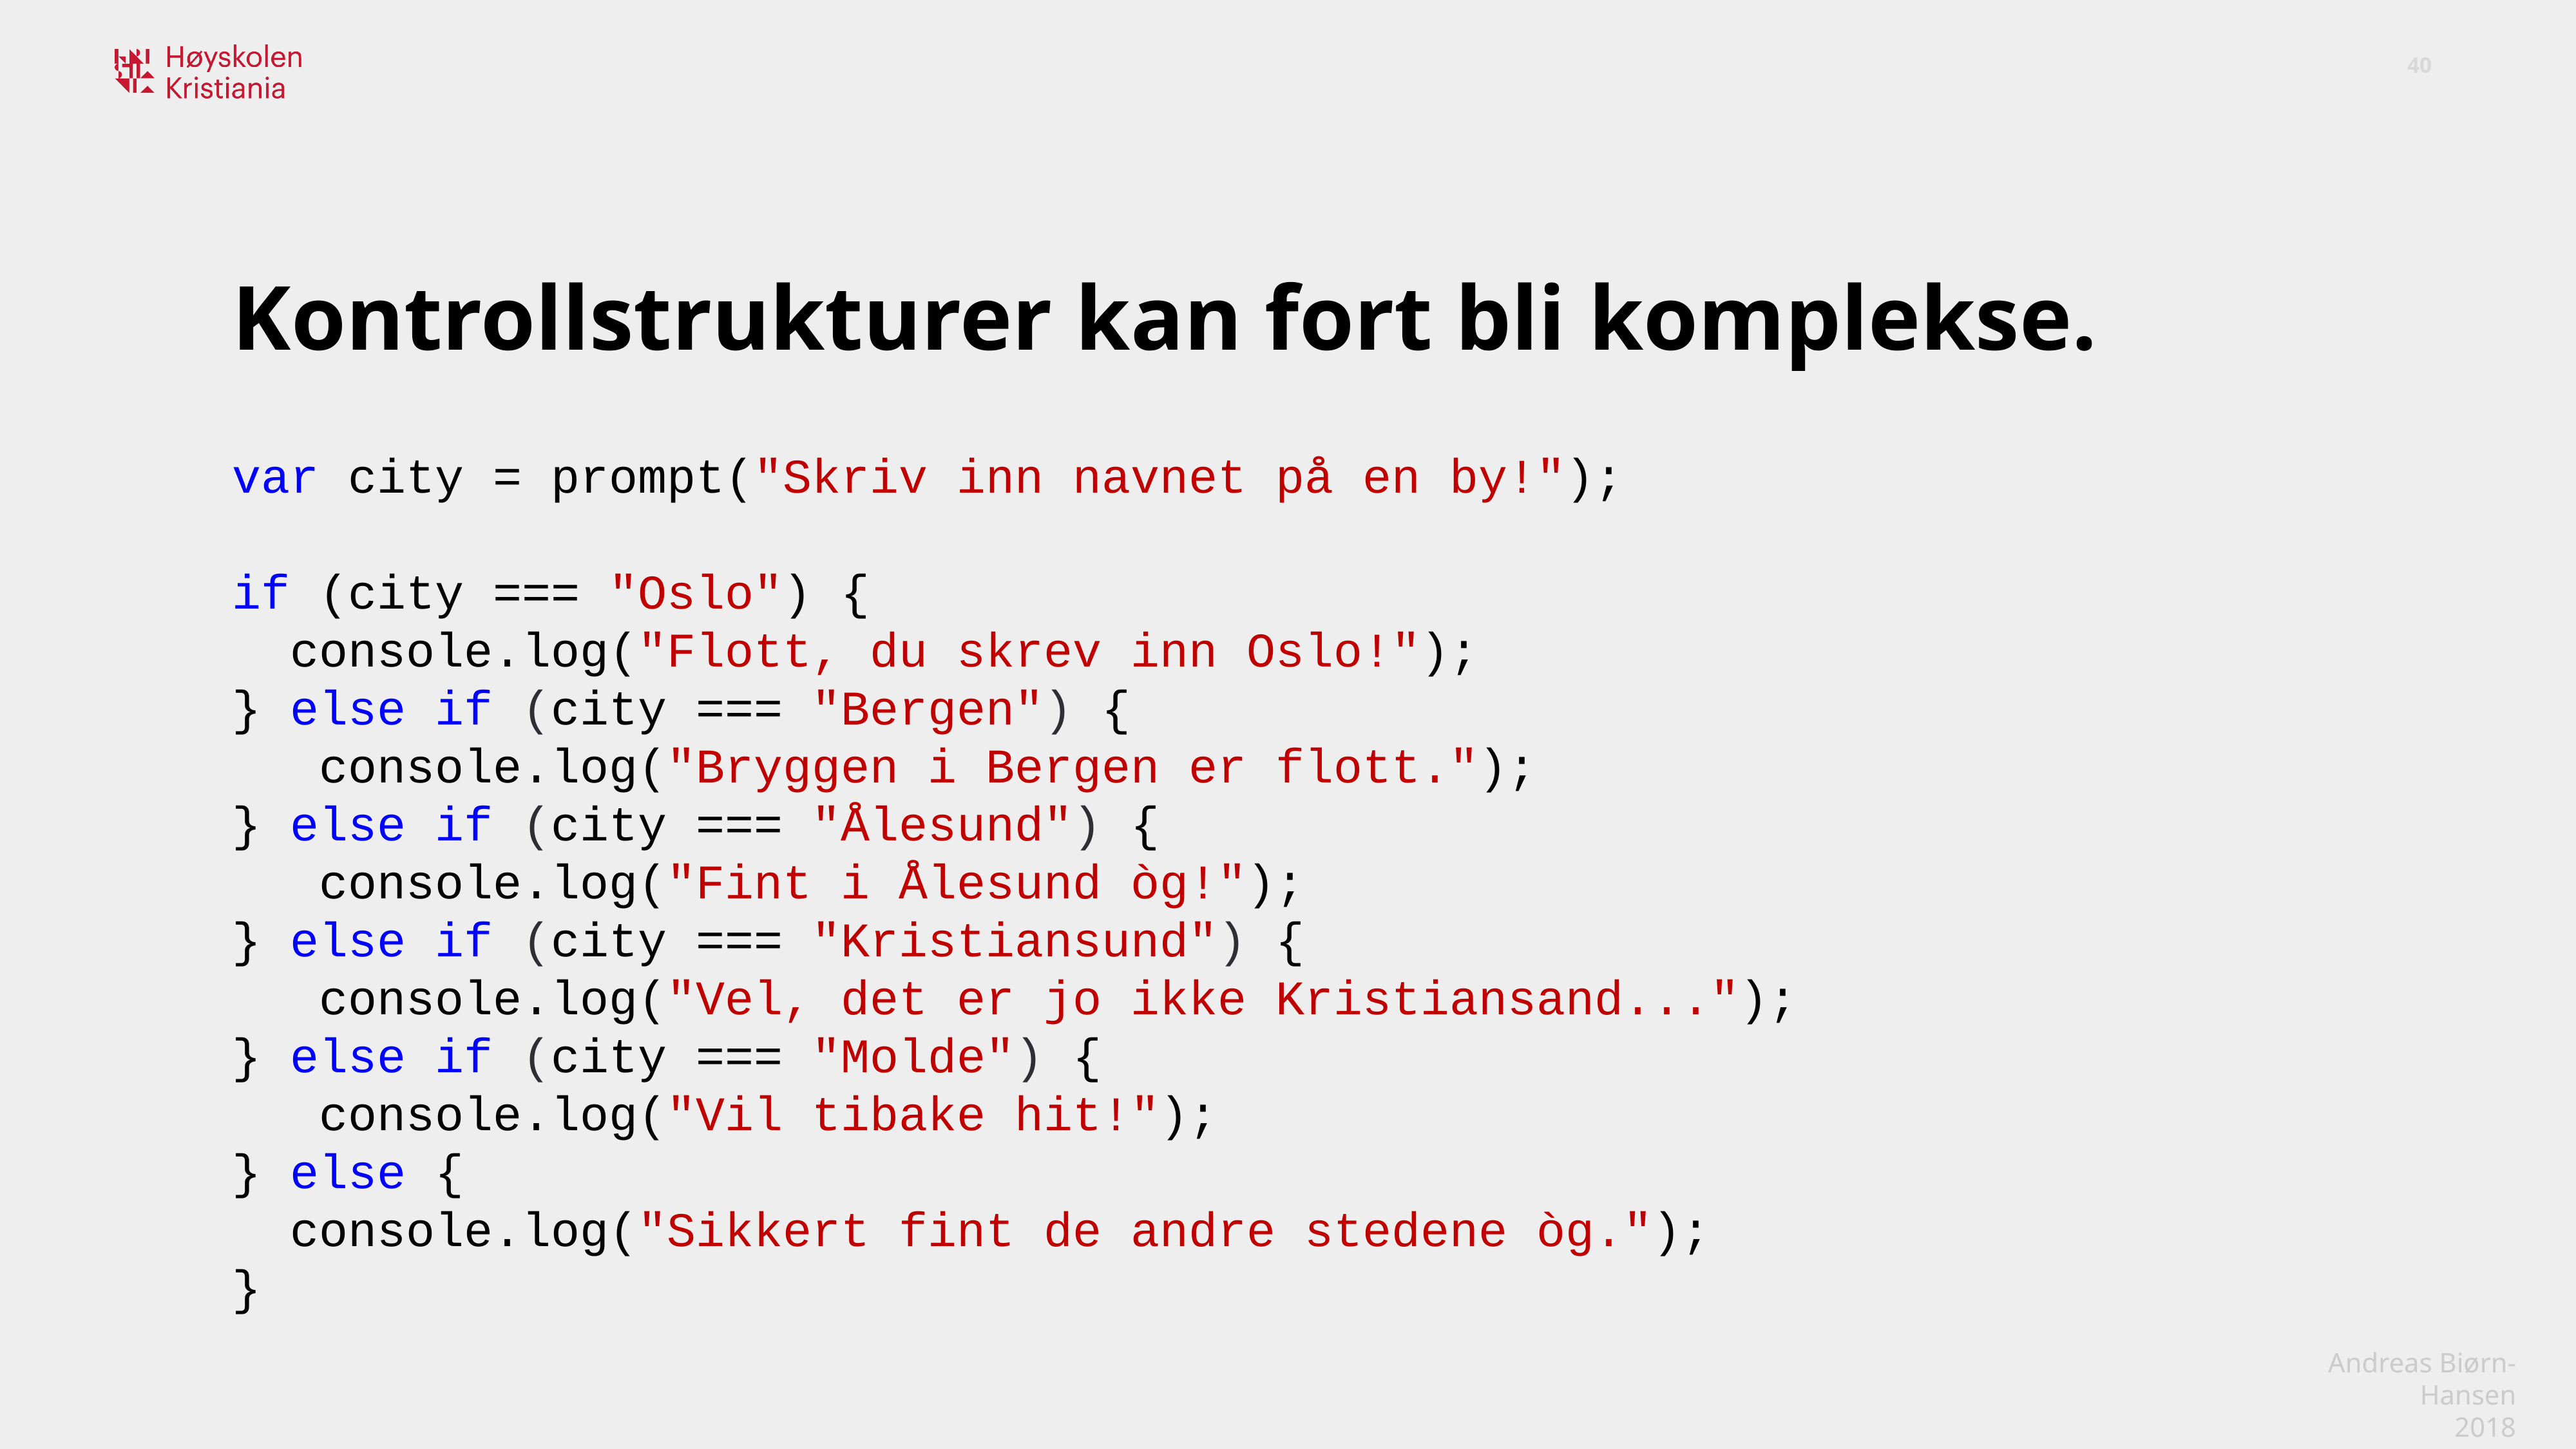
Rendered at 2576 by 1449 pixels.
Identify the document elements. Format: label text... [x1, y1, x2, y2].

picture [115, 49, 157, 95]
text_box var city = prompt("Skriv inn navnet på en by!"); if (city === "Oslo") { console.log("Flott, du skrev inn Oslo!"); } else if (city === "Bergen") { console.log("Bryggen i Bergen er flott."); } else if (city === "Ålesund") { console.log("Fint i Ålesund òg!"); } else if (city === "Kristiansund") { console.log("Vel, det er jo ikke Kristiansand..."); } else if (city === "Molde") { console.log("Vil tibake hit!"); } else { console.log("Sikkert fint de andre stedene òg."); } [222, 440, 2535, 1378]
text_box Kontrollstrukturer kan fort bli komplekse. [222, 256, 2180, 440]
picture [160, 35, 314, 135]
